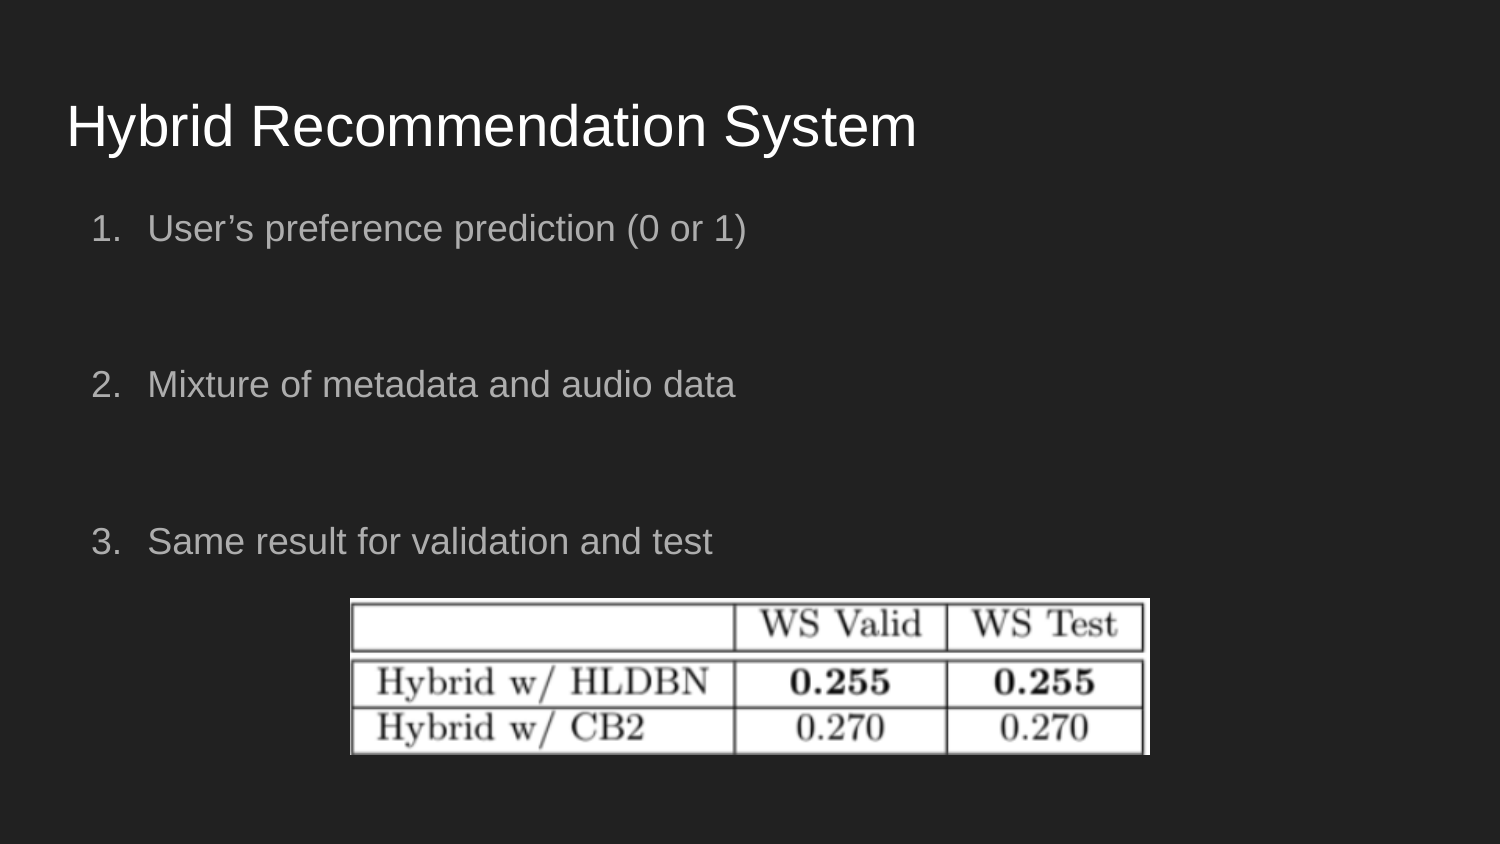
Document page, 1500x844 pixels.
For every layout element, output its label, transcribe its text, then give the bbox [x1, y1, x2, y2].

list User’s preference prediction (0 or 1) Mixture of metadata and audio data Same result for validation and test [57, 191, 1443, 574]
title Hybrid Recommendation System [51, 72, 1449, 167]
picture [349, 597, 1151, 755]
